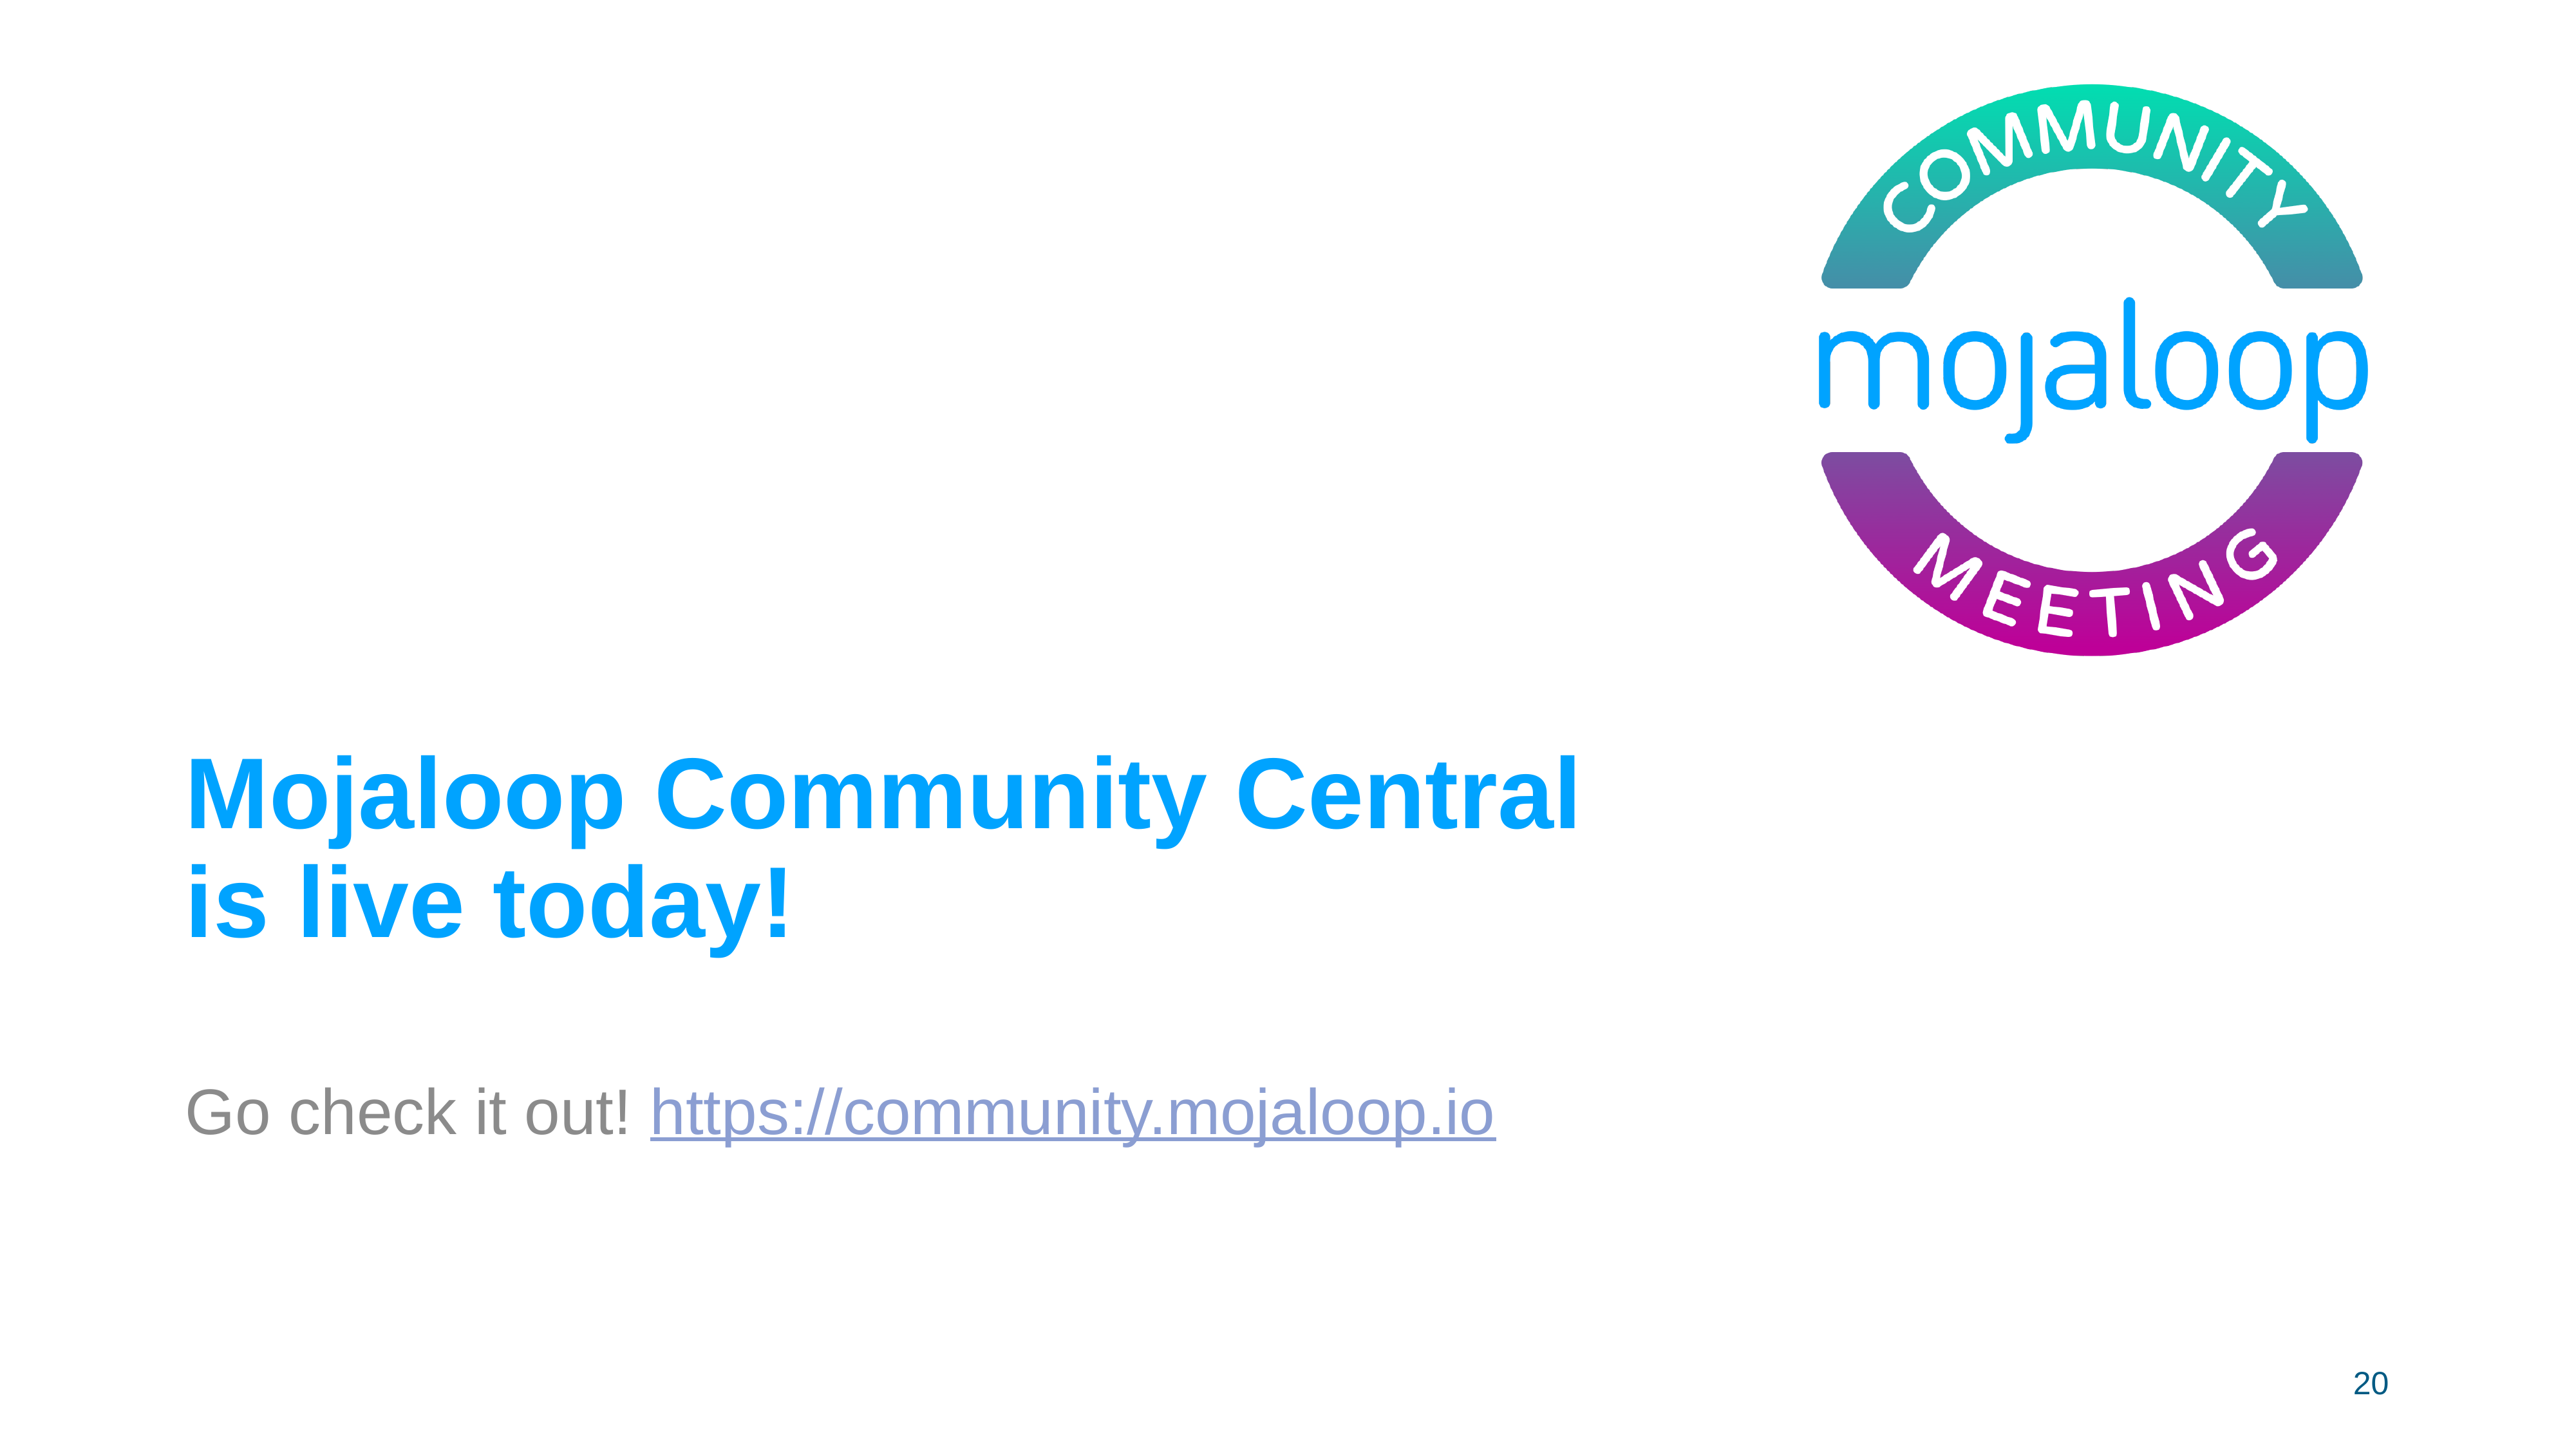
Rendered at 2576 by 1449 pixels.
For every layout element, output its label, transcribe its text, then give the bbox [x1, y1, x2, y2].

title Mojaloop Community Central is live today! [175, 361, 1648, 964]
slide_number 20 [1819, 1343, 2399, 1421]
list Go check it out! https://community.mojaloop.io [175, 969, 2398, 1287]
picture [1817, 84, 2369, 656]
